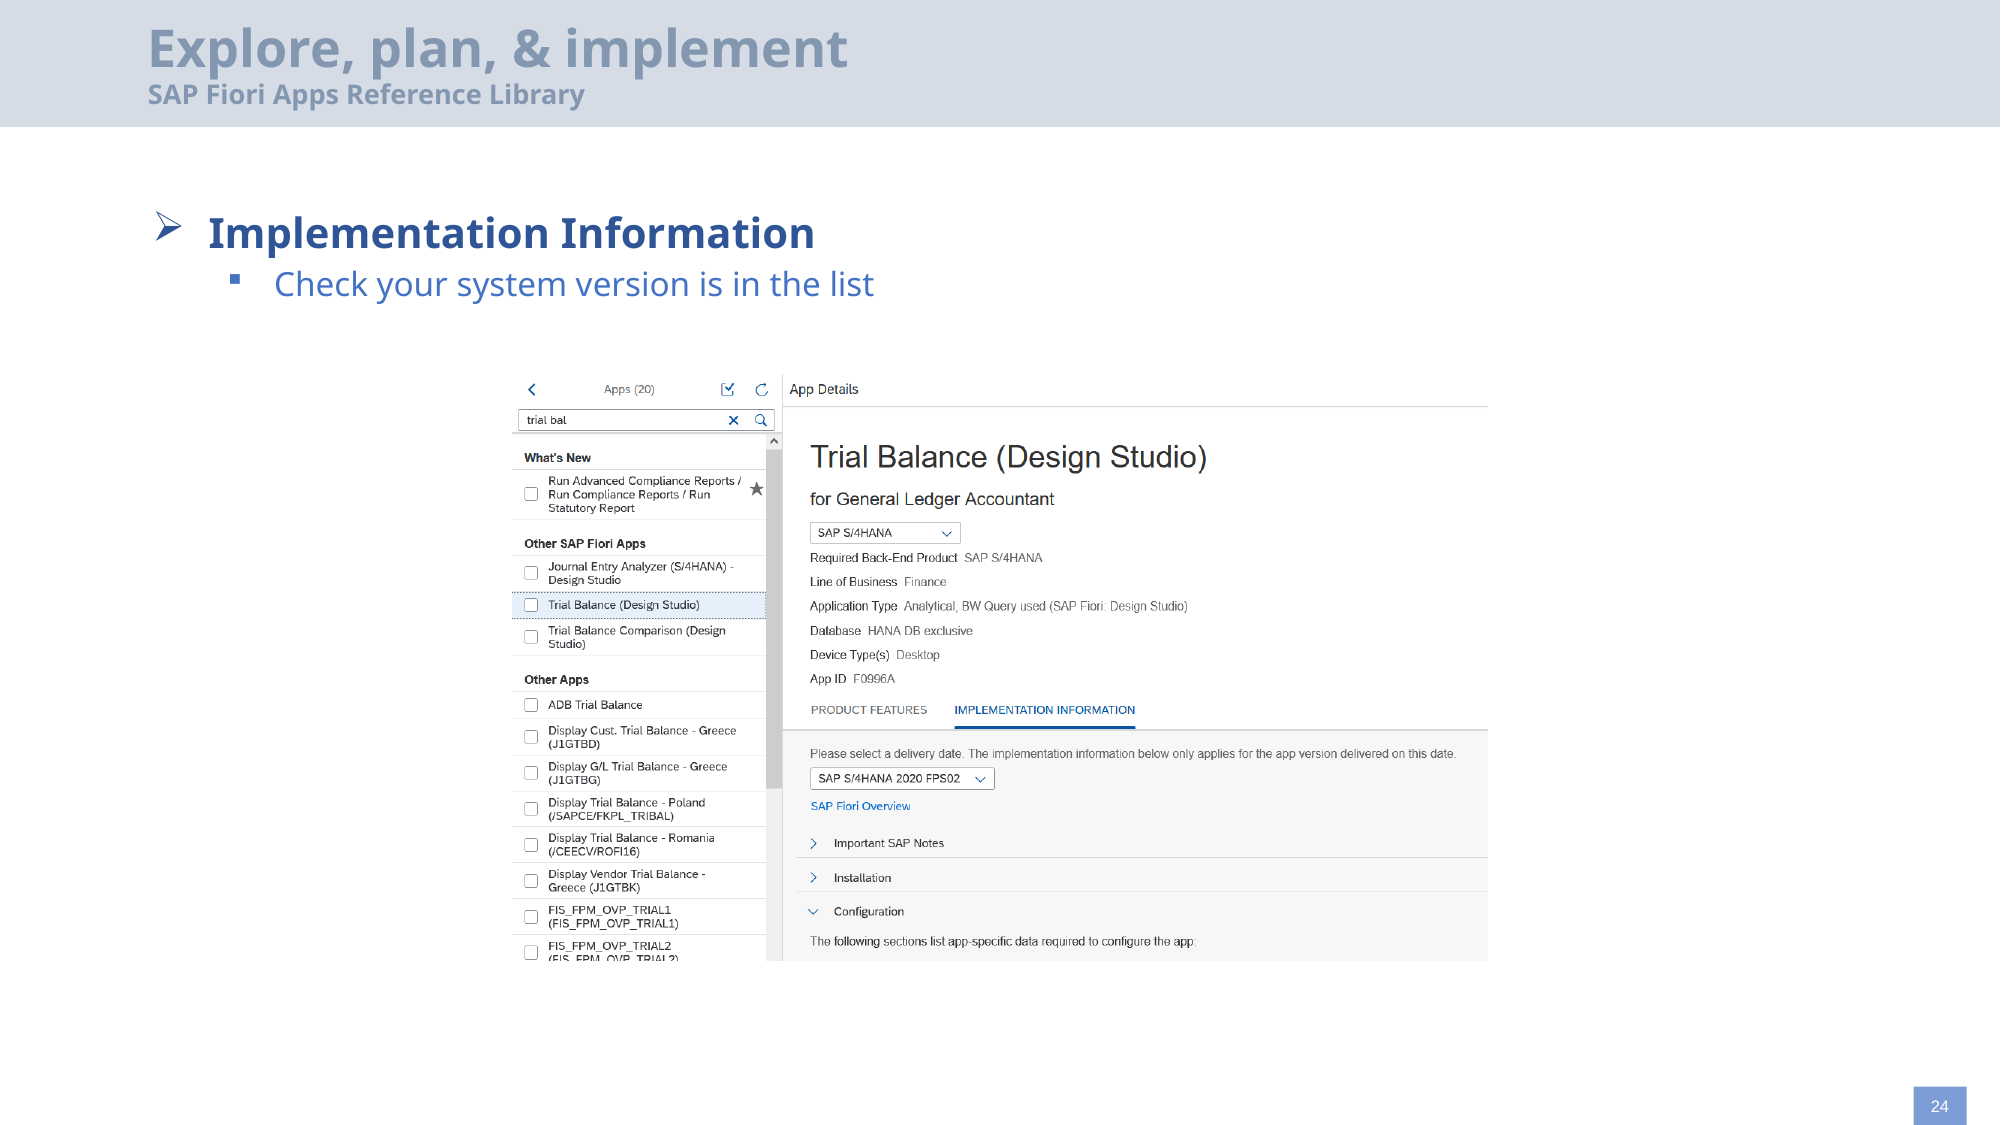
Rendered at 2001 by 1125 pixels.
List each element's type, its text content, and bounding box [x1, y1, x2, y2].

picture [512, 374, 1488, 961]
title Explore, plan, & implement SAP Fiori Apps Reference Library [133, 0, 1867, 128]
list Implementation Information Check your system version is in the list [137, 199, 1863, 1014]
